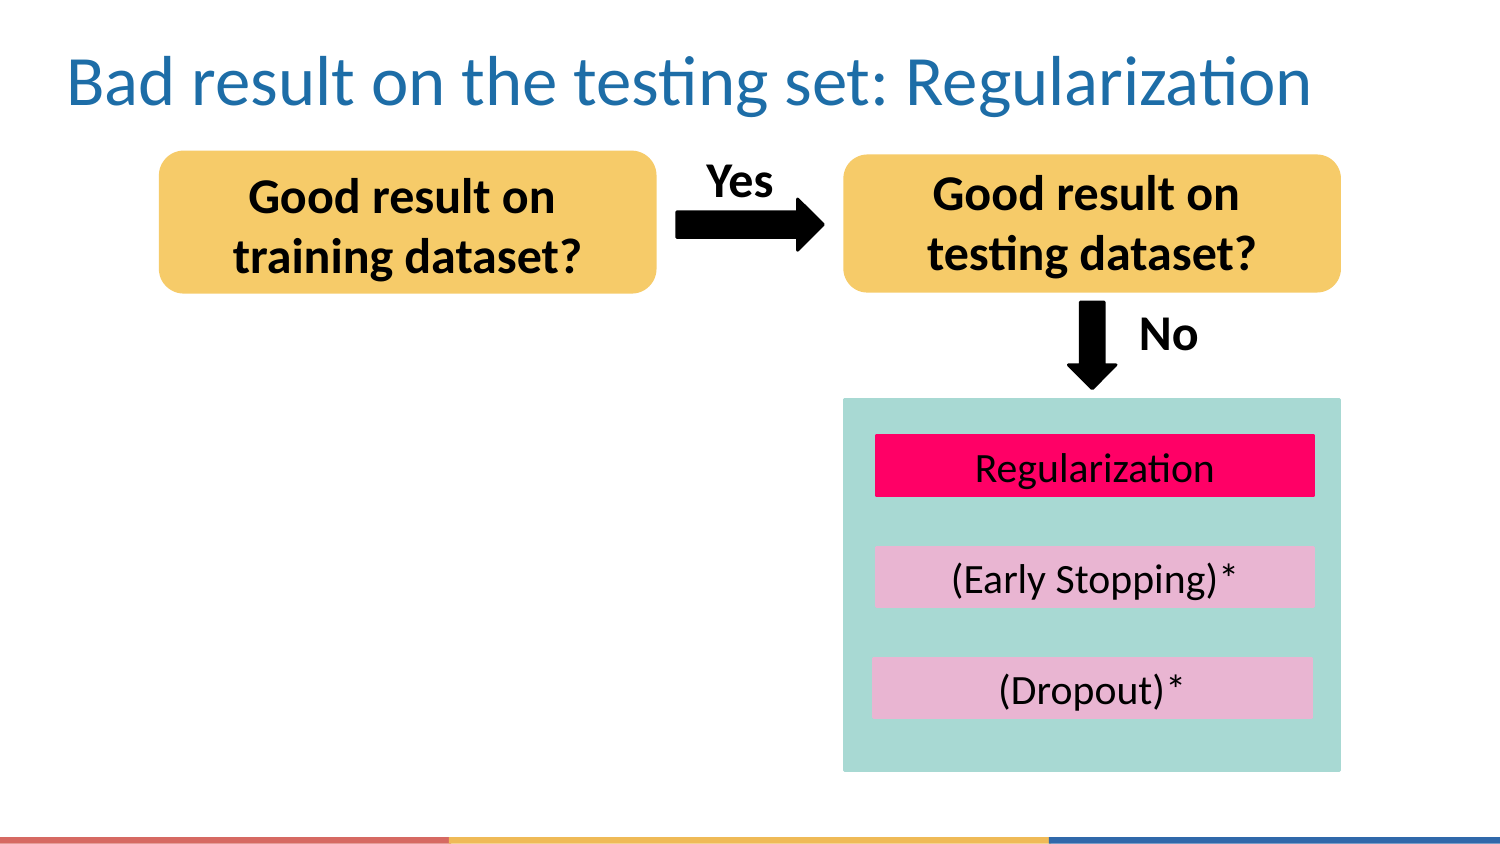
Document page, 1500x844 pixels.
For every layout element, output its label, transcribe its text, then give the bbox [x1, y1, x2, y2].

text_box (Dropout)* [873, 658, 1311, 718]
text_box Regularization [876, 436, 1314, 495]
text_box [844, 399, 1340, 771]
text_box Good result on training dataset? [160, 154, 655, 293]
text_box Yes [686, 152, 794, 204]
text_box (Early Stopping)* [876, 547, 1314, 607]
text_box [844, 153, 1340, 292]
text_box No [1115, 305, 1223, 357]
text_box [676, 199, 824, 251]
title Bad result on the testing set: Regularization [51, 29, 1449, 125]
text_box [1068, 302, 1116, 389]
